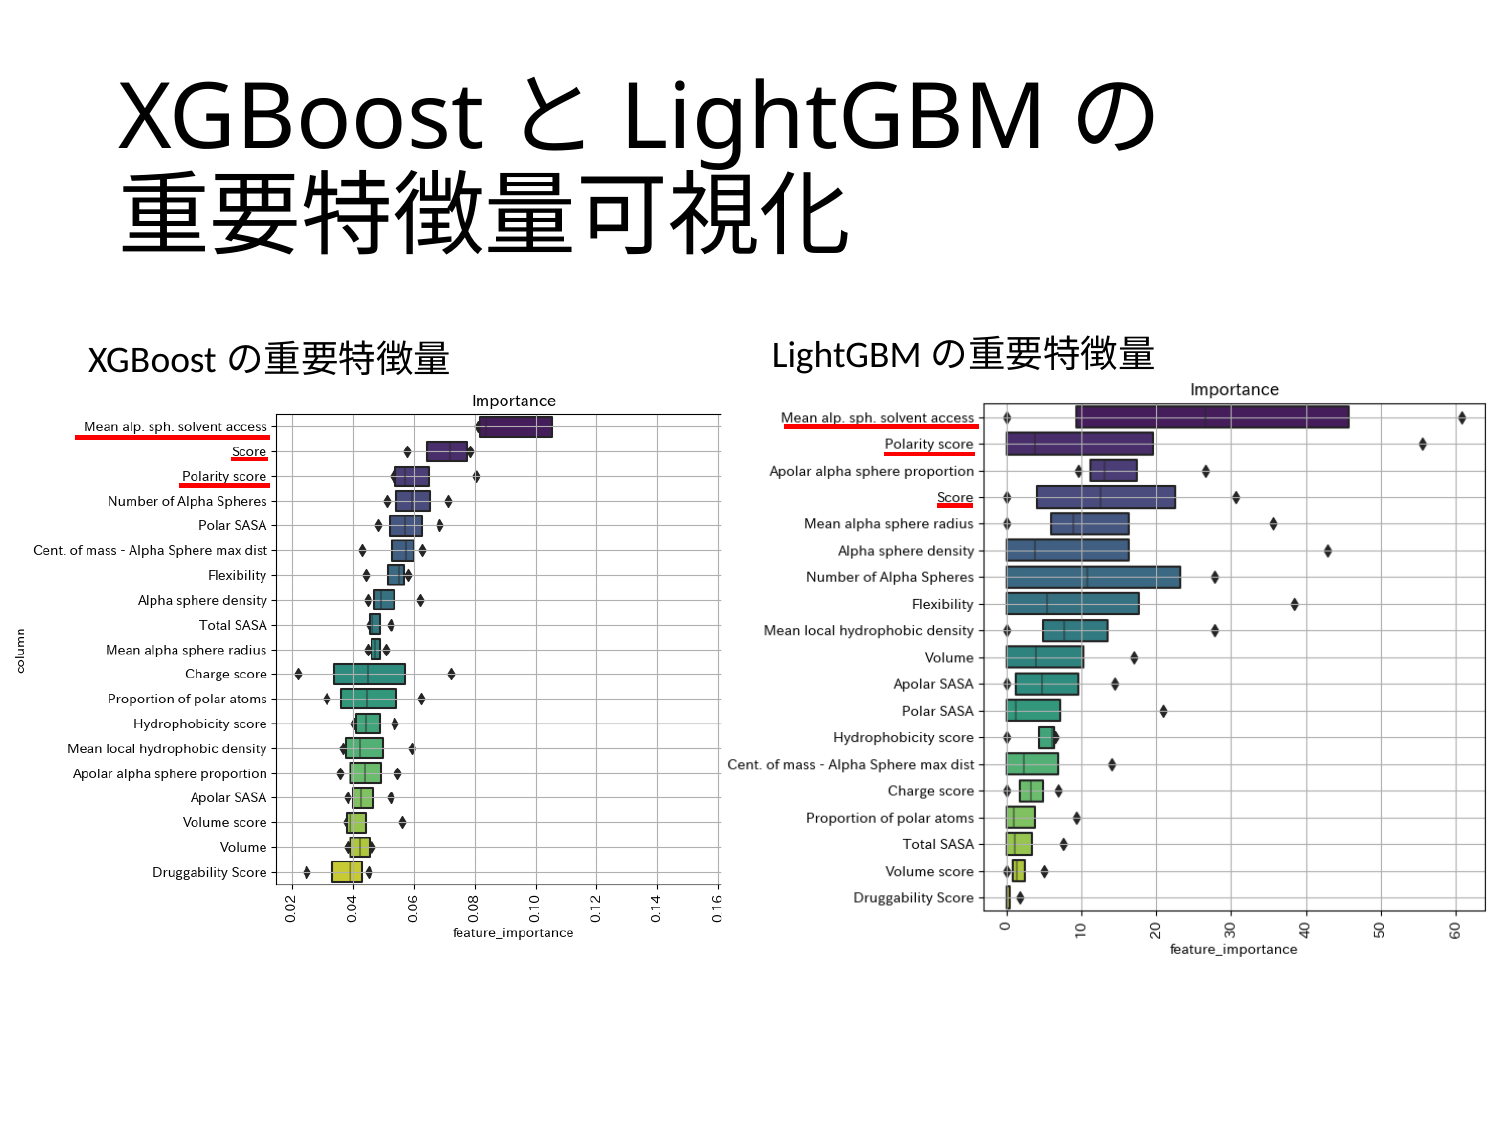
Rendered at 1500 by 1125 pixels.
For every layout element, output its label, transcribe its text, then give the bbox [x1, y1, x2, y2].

text_box LightGBMの重要特徴量 [757, 323, 1171, 367]
text_box XGBoostの重要特徴量 [73, 327, 466, 379]
title XGBoostとLightGBMの 重要特徴量可視化 [103, 59, 1397, 278]
picture [0, 367, 1500, 973]
